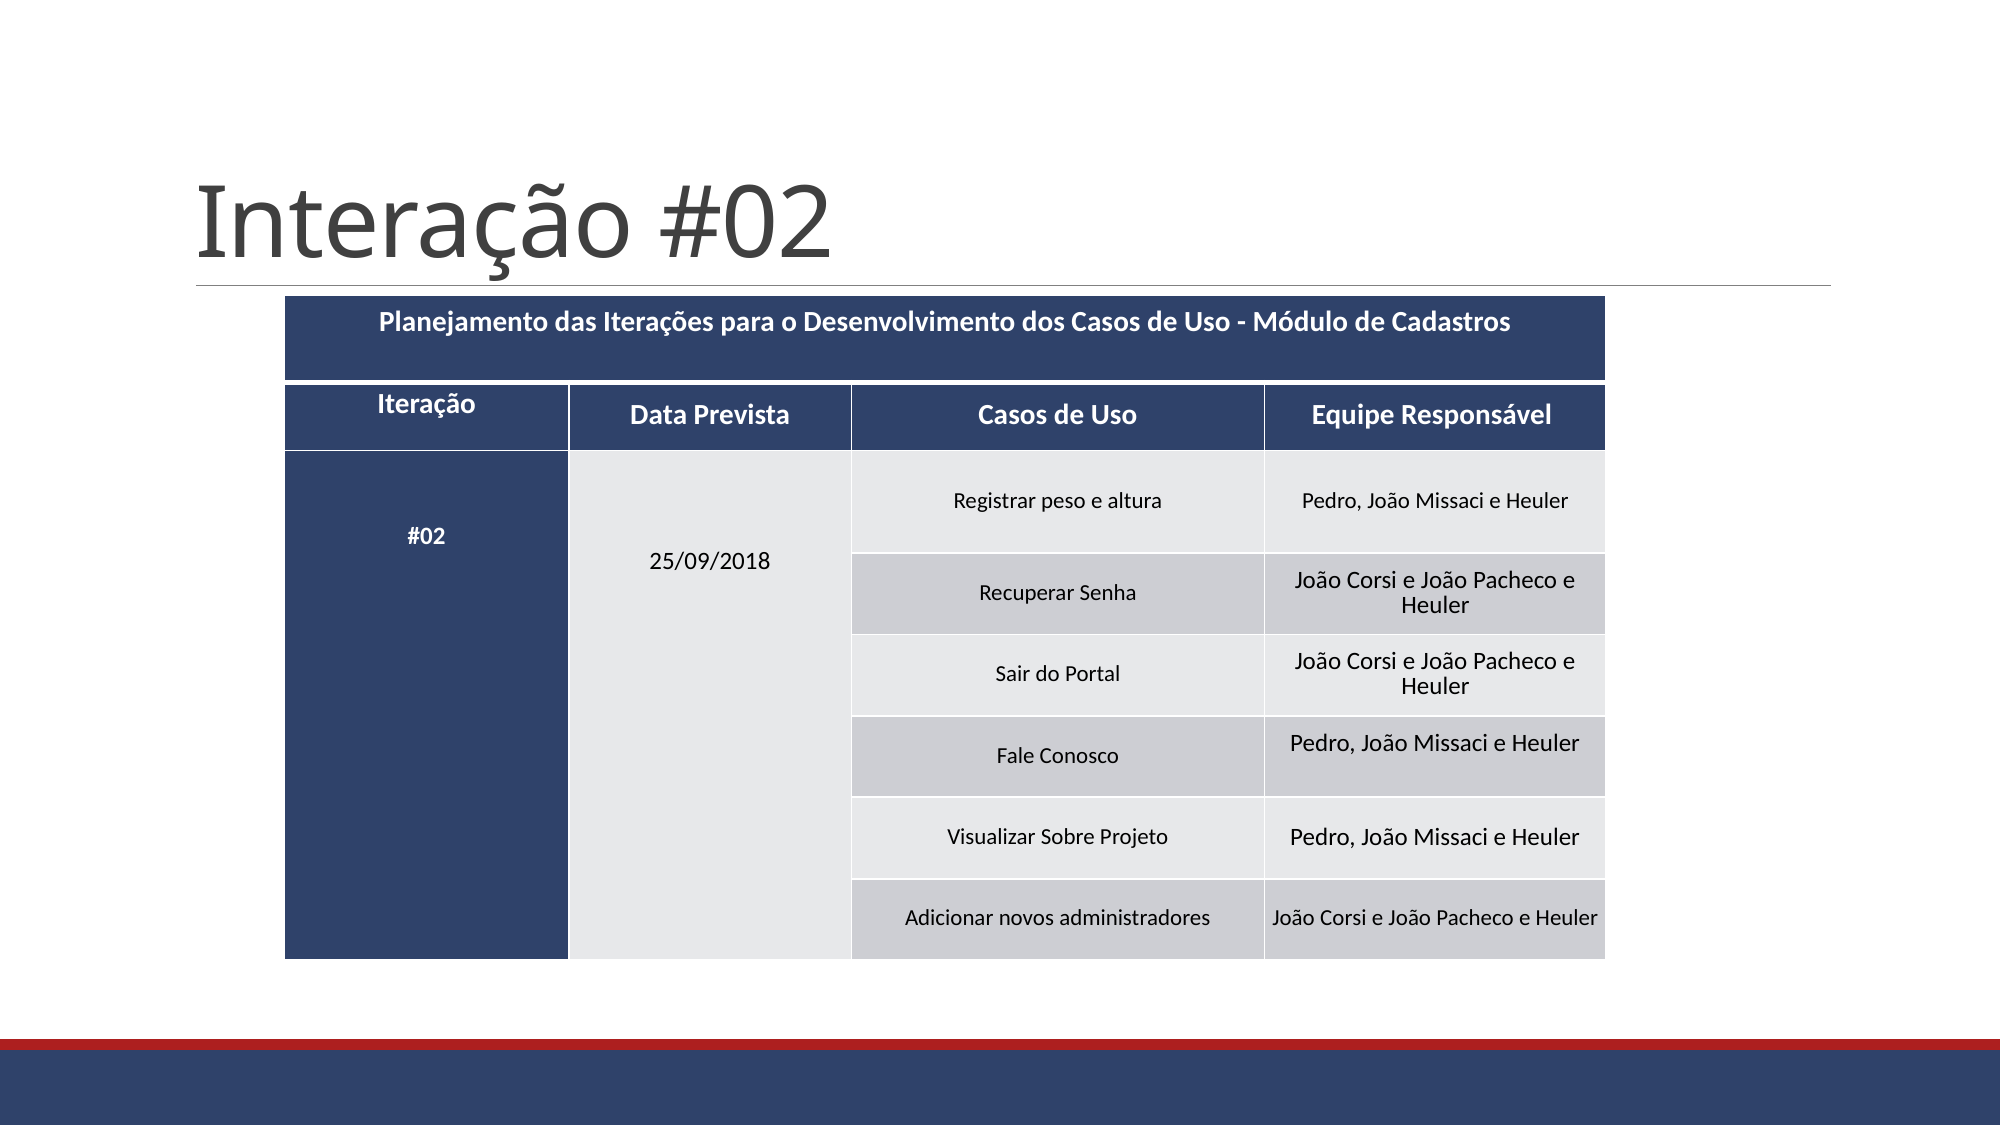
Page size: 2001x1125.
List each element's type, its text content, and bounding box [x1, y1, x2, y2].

table_cell Sair do Portal [852, 635, 1264, 715]
table_cell #02 [285, 451, 568, 959]
table_cell Equipe Responsável [1265, 385, 1605, 450]
table_cell João Corsi e João Pacheco e Heuler [1265, 635, 1605, 715]
table_cell Pedro, João Missaci e Heuler [1265, 717, 1605, 796]
table_cell Adicionar novos administradores [852, 880, 1264, 959]
table_cell Iteração [285, 385, 568, 450]
table_cell João Corsi e João Pacheco e Heuler [1265, 880, 1605, 959]
title Interação #02 [180, 47, 1830, 285]
table_cell 25/09/2018 [570, 451, 851, 959]
table_cell Data Prevista [570, 385, 851, 450]
table_cell Pedro, João Missaci e Heuler [1265, 798, 1605, 878]
table_cell Registrar peso e altura [852, 451, 1264, 552]
table_cell Visualizar Sobre Projeto [852, 798, 1264, 878]
table_cell Fale Conosco [852, 717, 1264, 796]
table_cell Pedro, João Missaci e Heuler [1265, 451, 1605, 552]
table_cell João Corsi e João Pacheco e Heuler [1265, 554, 1605, 634]
table_header Planejamento das Iterações para o Desenvolvimento dos Casos de Uso - Módulo de Cadastros [285, 296, 1605, 380]
table_cell Casos de Uso [852, 385, 1264, 450]
table_cell Recuperar Senha [852, 554, 1264, 634]
